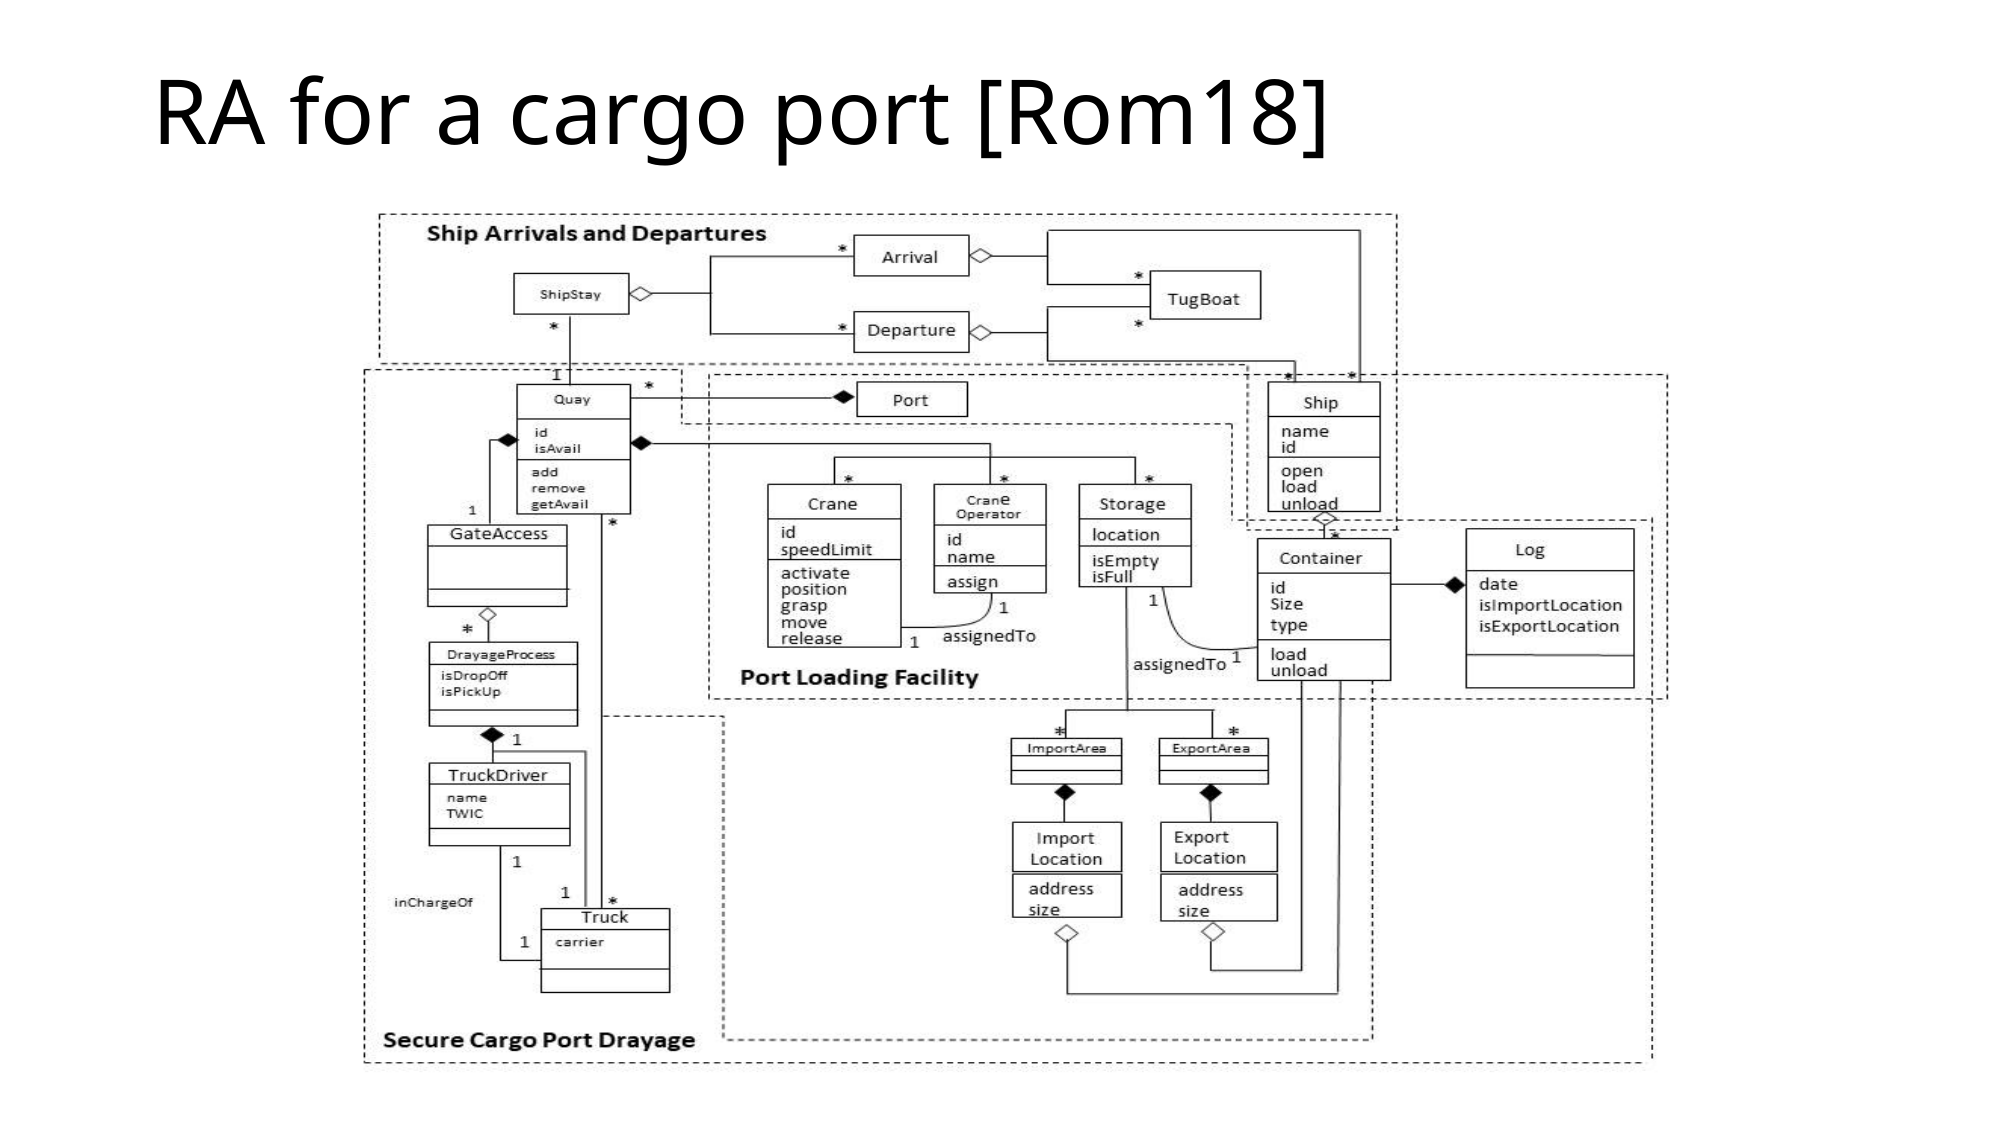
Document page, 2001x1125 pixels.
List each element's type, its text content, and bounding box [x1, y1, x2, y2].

title RA for a cargo port [Rom18] [137, 59, 1863, 172]
picture [346, 194, 1694, 1082]
